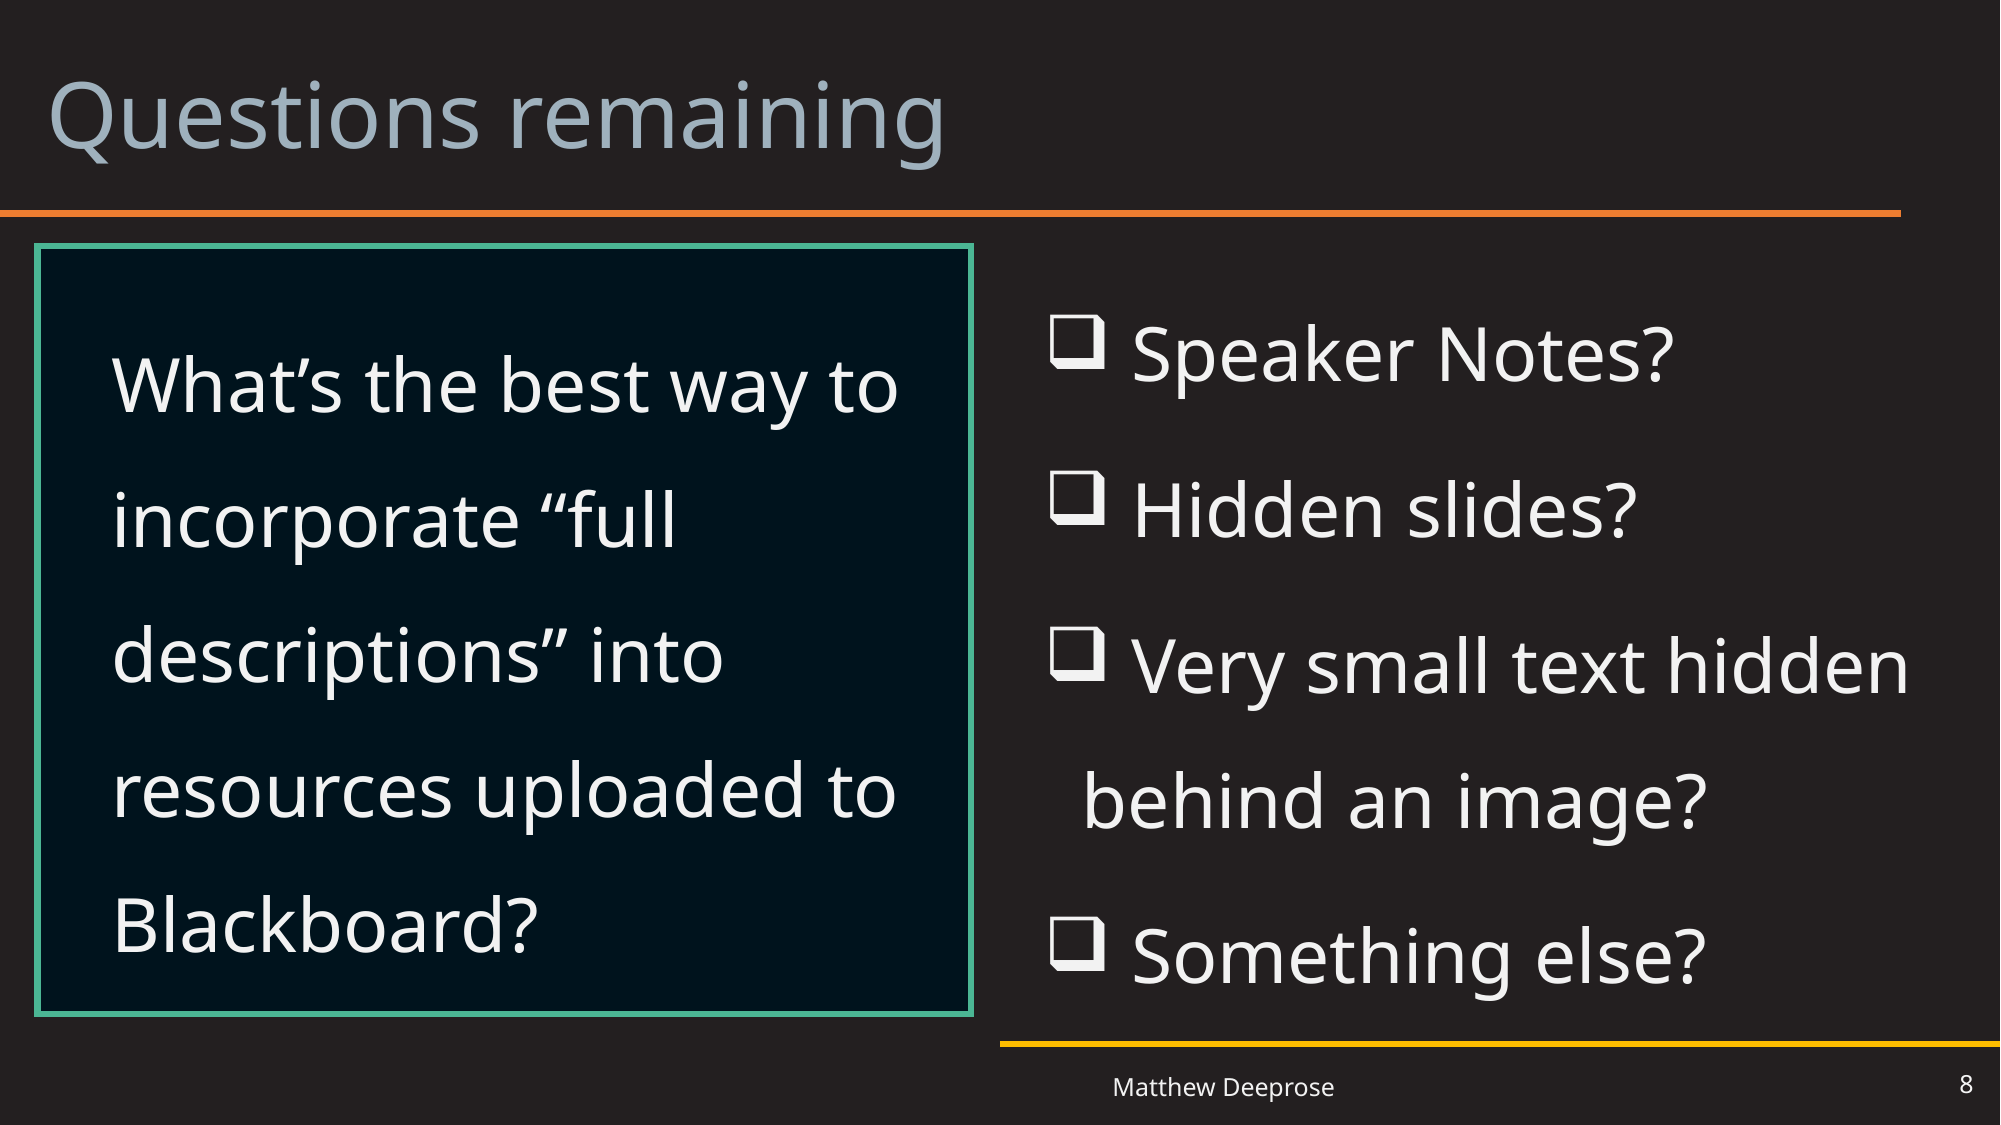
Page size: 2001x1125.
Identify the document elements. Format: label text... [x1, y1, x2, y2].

footer Matthew Deeprose [1097, 1055, 1803, 1117]
title Questions remaining [31, 24, 1963, 214]
list What’s the best way to incorporate “full descriptions” into resources uploaded to Blackboard? [36, 245, 972, 1015]
list Speaker Notes? Hidden slides? Very small text hidden behind an image? Something else? [1026, 243, 1966, 1017]
slide_number 8 [1840, 1055, 1989, 1117]
